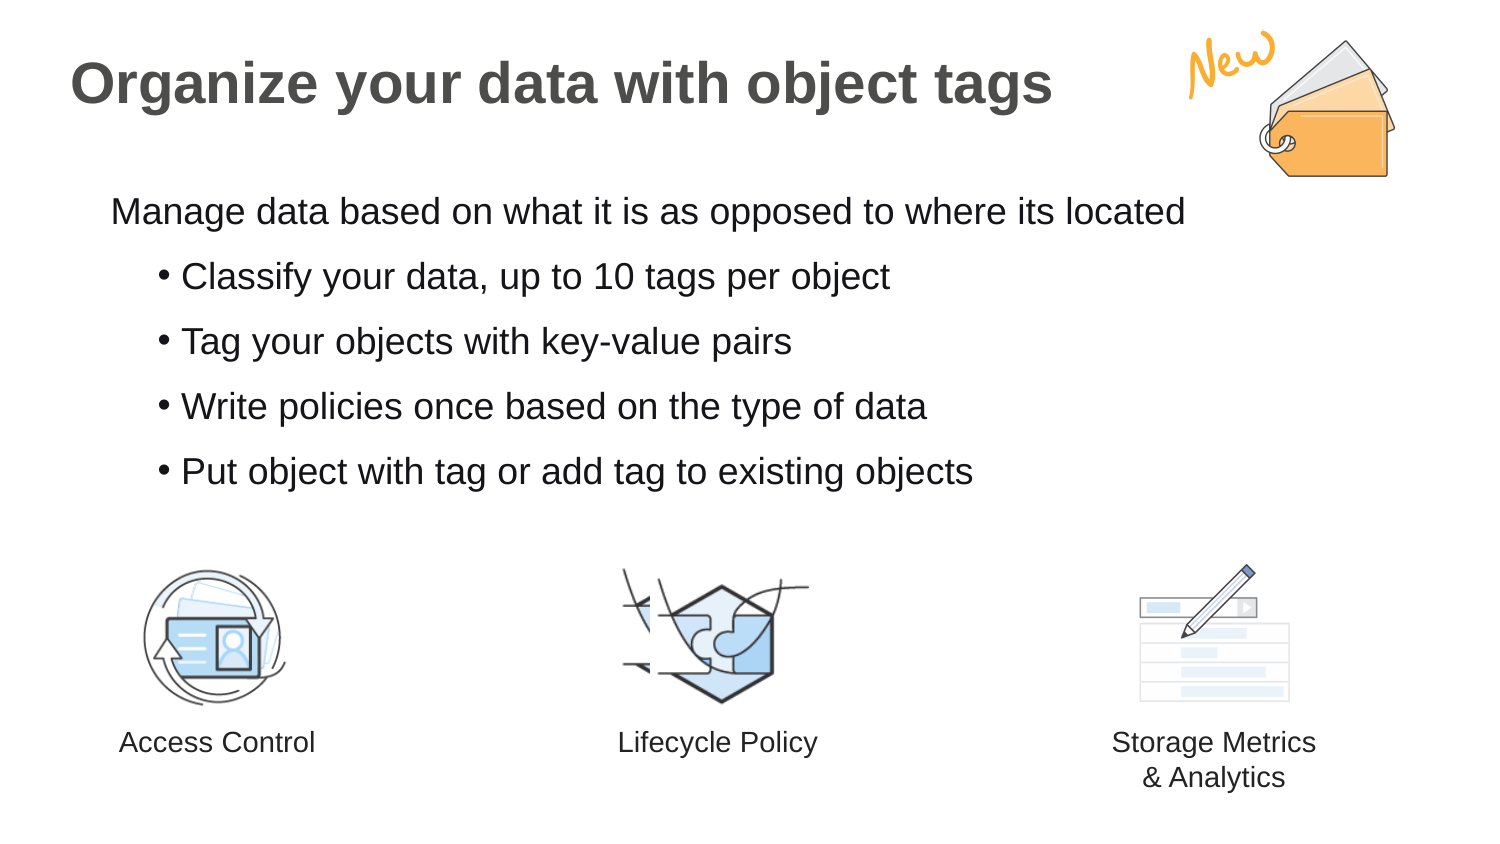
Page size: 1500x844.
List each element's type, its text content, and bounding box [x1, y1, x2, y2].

text_box Access Control [104, 722, 332, 767]
title Organize your data with object tags [55, 37, 1253, 128]
picture [95, 558, 330, 716]
picture [1134, 557, 1295, 718]
picture [1183, 27, 1402, 182]
picture [615, 557, 814, 708]
text_box Lifecycle Policy [602, 716, 834, 767]
text_box Storage Metrics & Analytics [1096, 716, 1332, 801]
text_box Manage data based on what it is as opposed to where its located Classify your data, up to 10 tags per object Tag your objects with key-value pairs Write policies once based on the type of data Put object with tag or add tag to existing objects [95, 179, 1361, 505]
